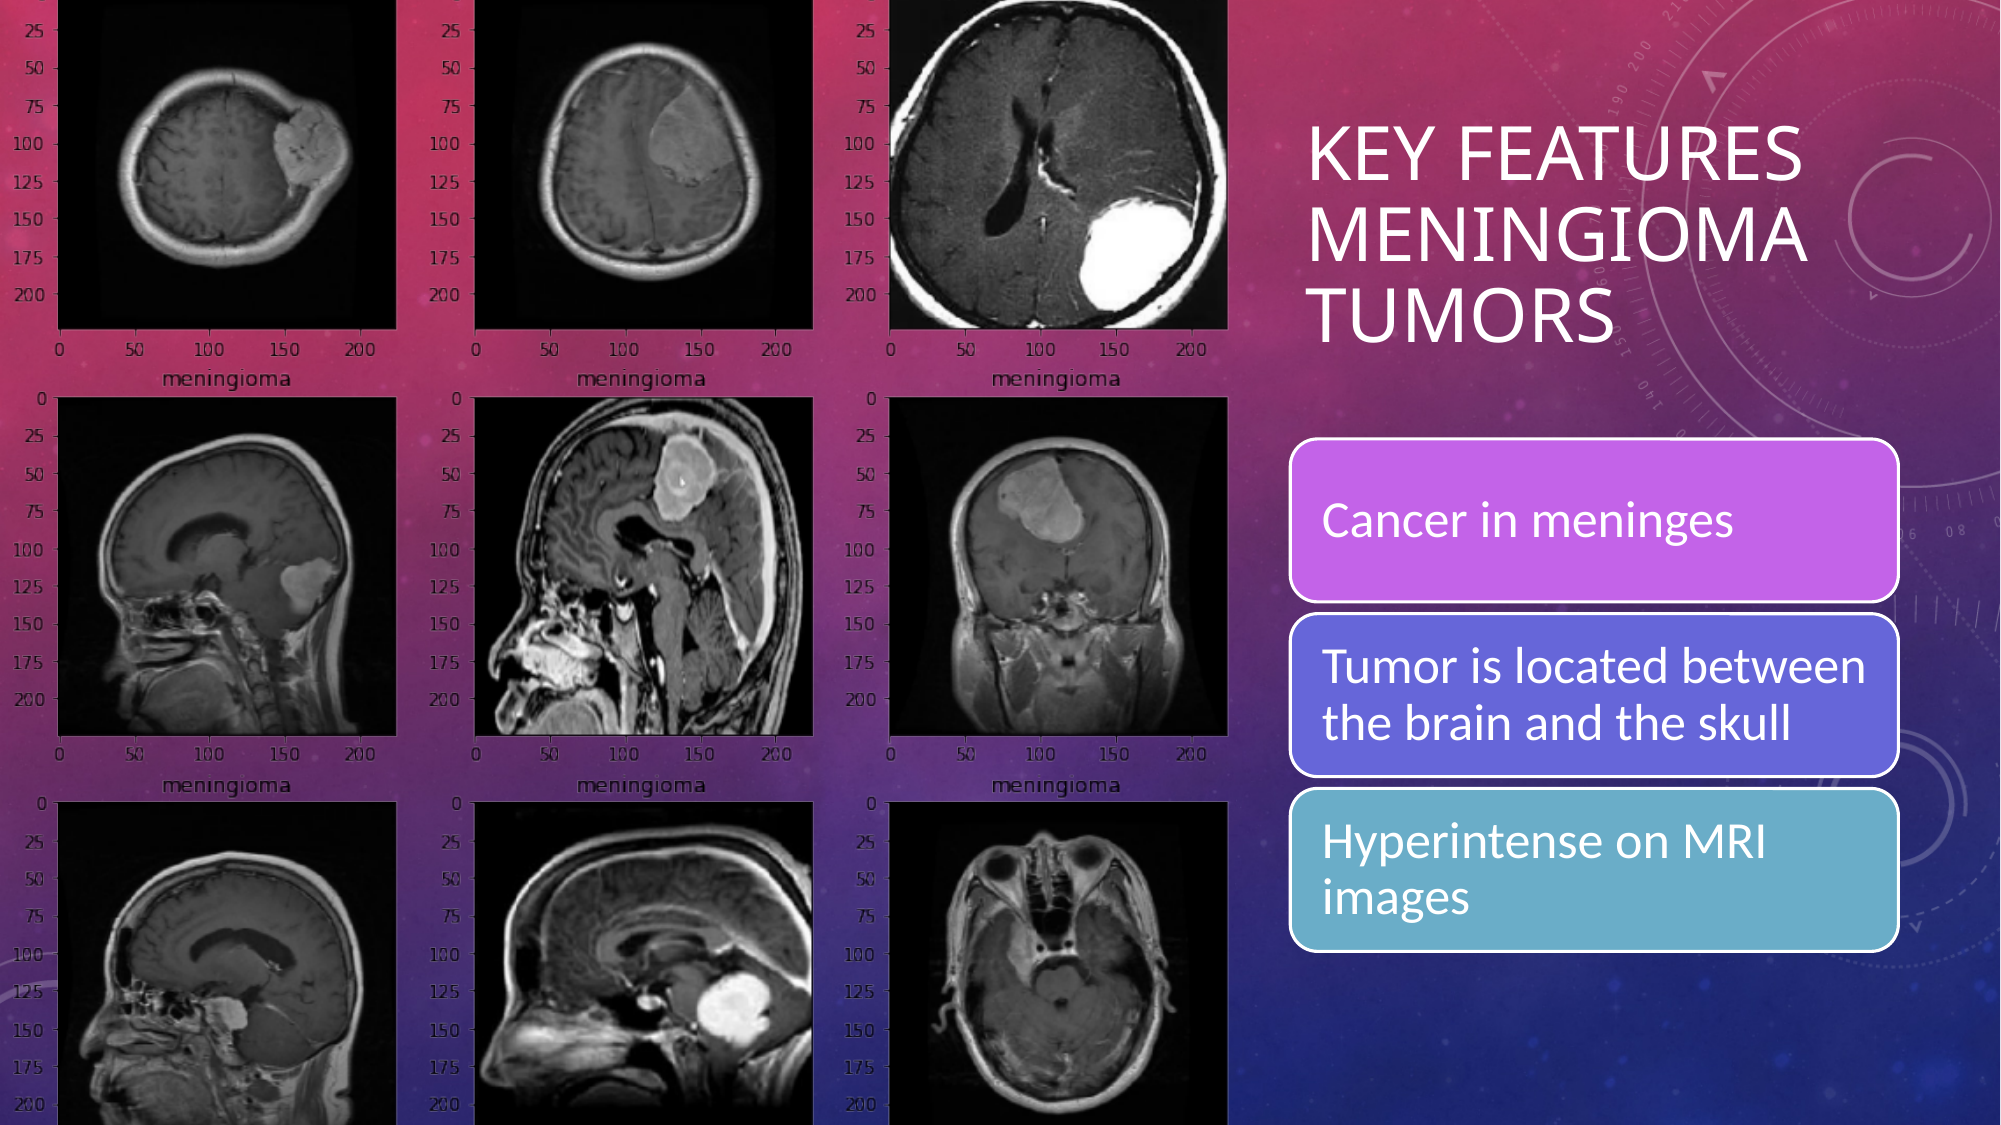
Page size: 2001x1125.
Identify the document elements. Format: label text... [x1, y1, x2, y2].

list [1290, 369, 1899, 1022]
title Key Features Meningioma Tumors [1290, 105, 1899, 369]
picture [0, 0, 2001, 1125]
